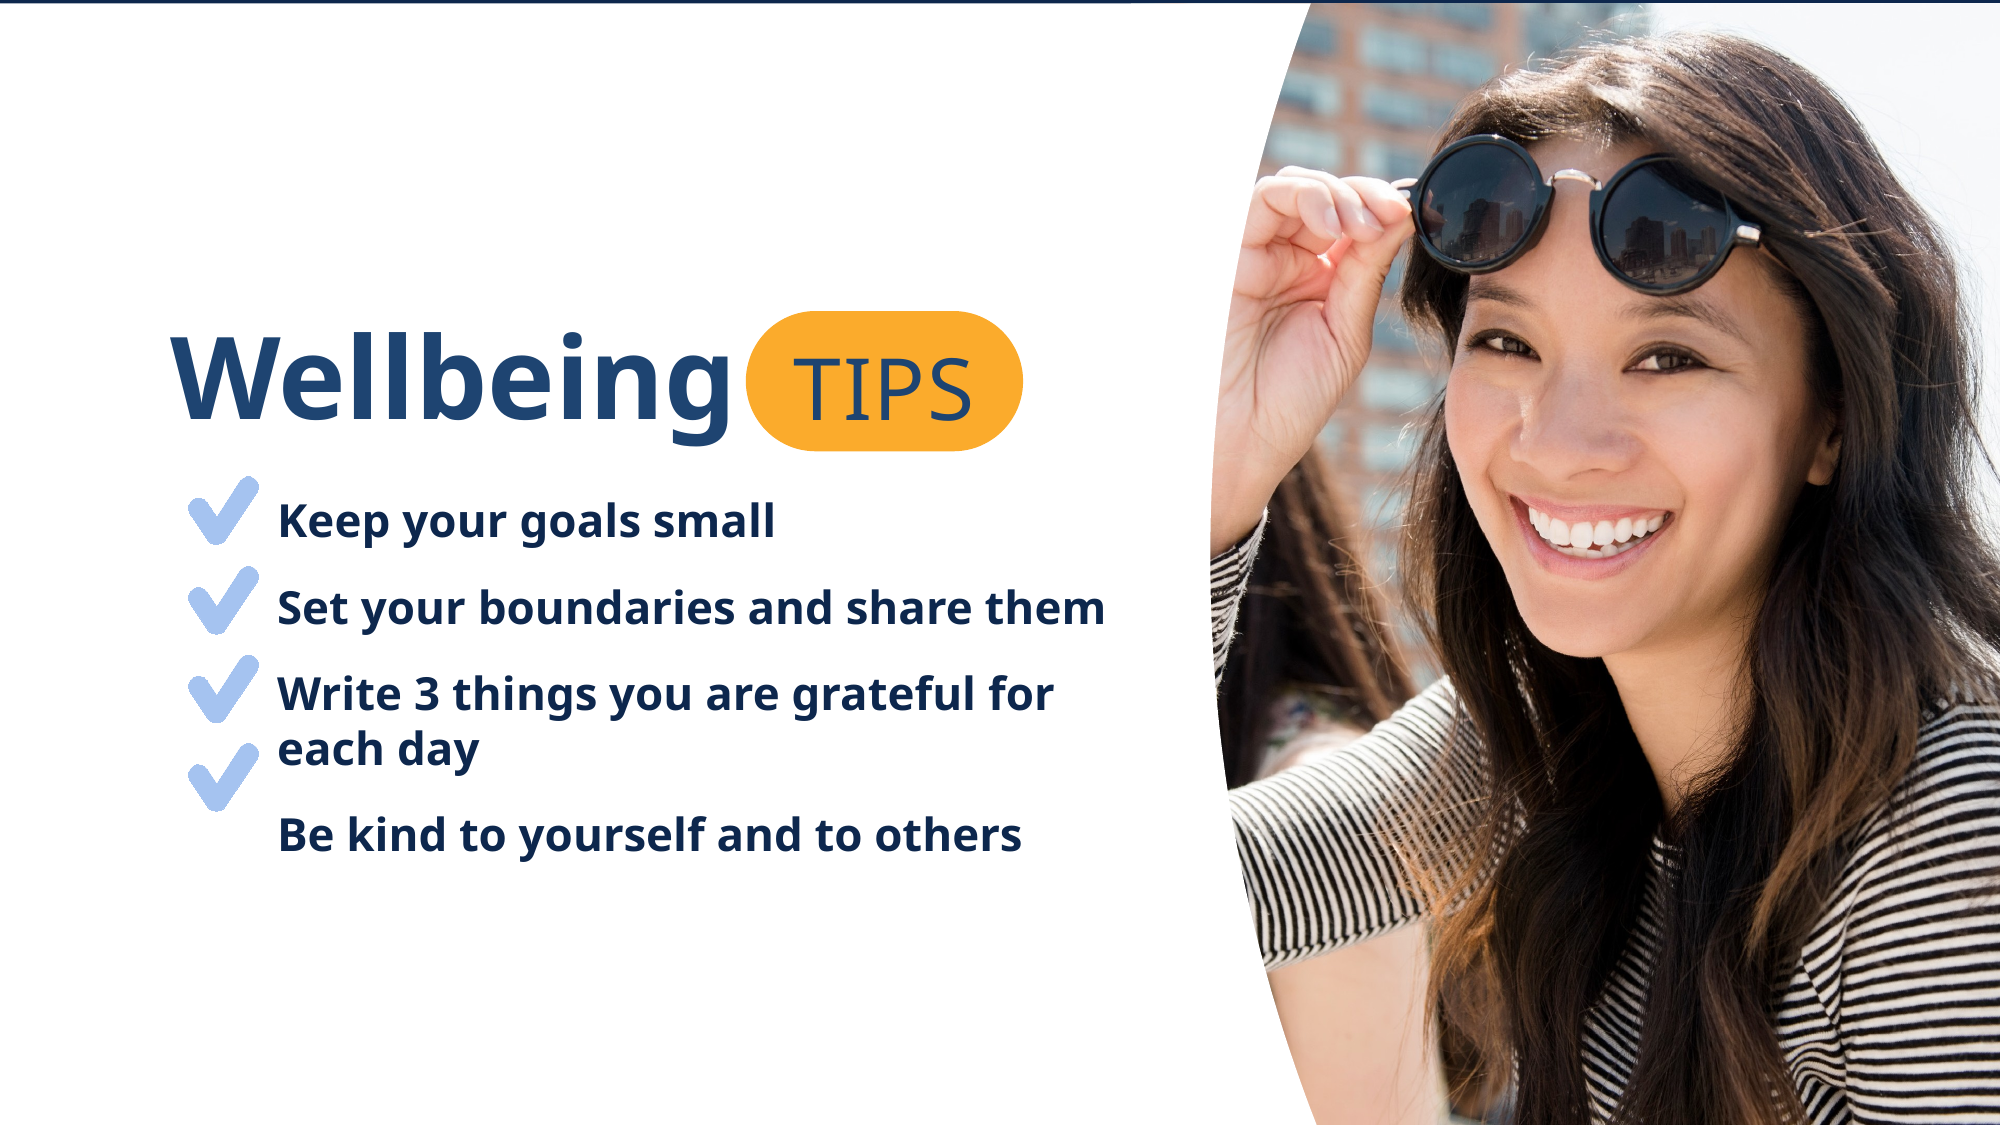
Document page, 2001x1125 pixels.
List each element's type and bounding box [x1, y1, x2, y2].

text_box [0, 3, 2000, 1125]
